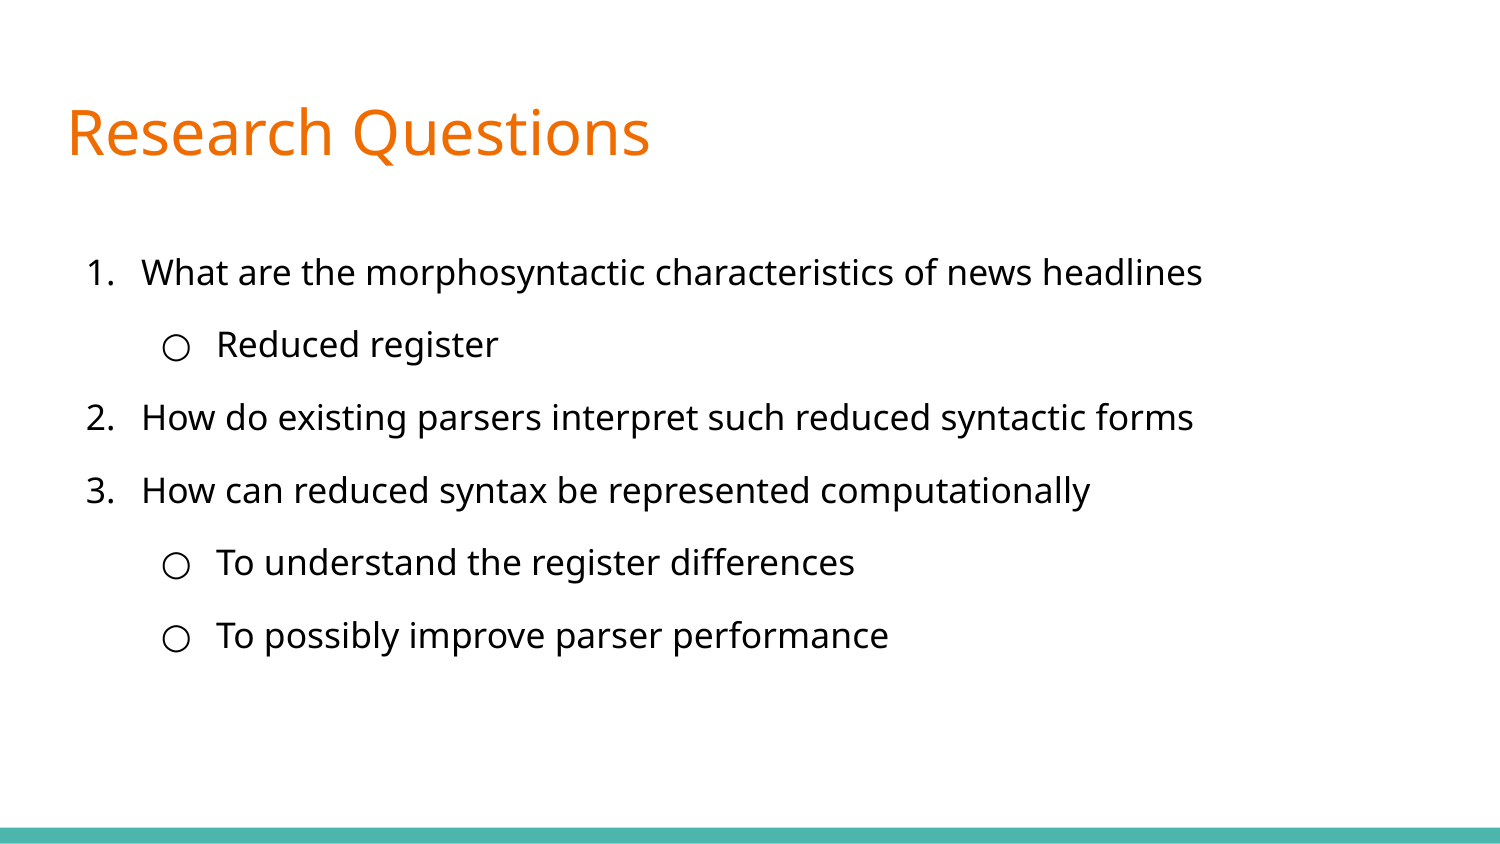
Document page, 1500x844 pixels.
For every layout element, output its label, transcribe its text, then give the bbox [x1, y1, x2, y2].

list What are the morphosyntactic characteristics of news headlines Reduced register How do existing parsers interpret such reduced syntactic forms How can reduced syntax be represented computationally To understand the register differences To possibly improve parser performance [51, 207, 1449, 750]
title Research Questions [51, 72, 1449, 189]
